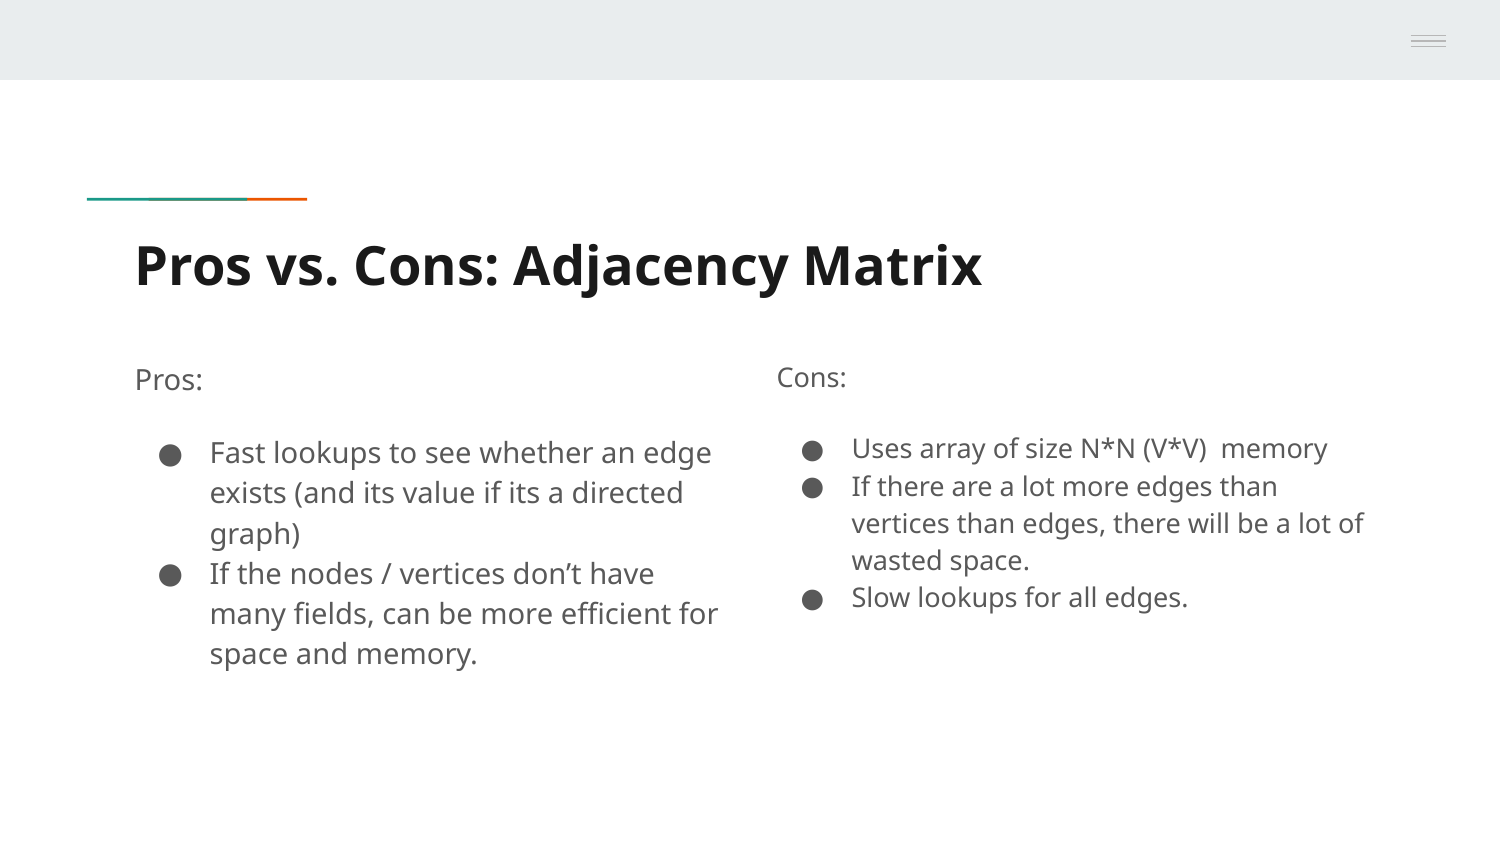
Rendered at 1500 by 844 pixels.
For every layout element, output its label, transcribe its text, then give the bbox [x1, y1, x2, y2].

title Pros vs. Cons: Adjacency Matrix [119, 216, 1381, 305]
list Pros: Fast lookups to see whether an edge exists (and its value if its a directed graph) If the nodes / vertices don’t have many fields, can be more efficient for space and memory. [119, 341, 739, 712]
list Cons: Uses array of size N*N (V*V) memory If there are a lot more edges than vertices than edges, there will be a lot of wasted space. Slow lookups for all edges. [761, 341, 1381, 712]
